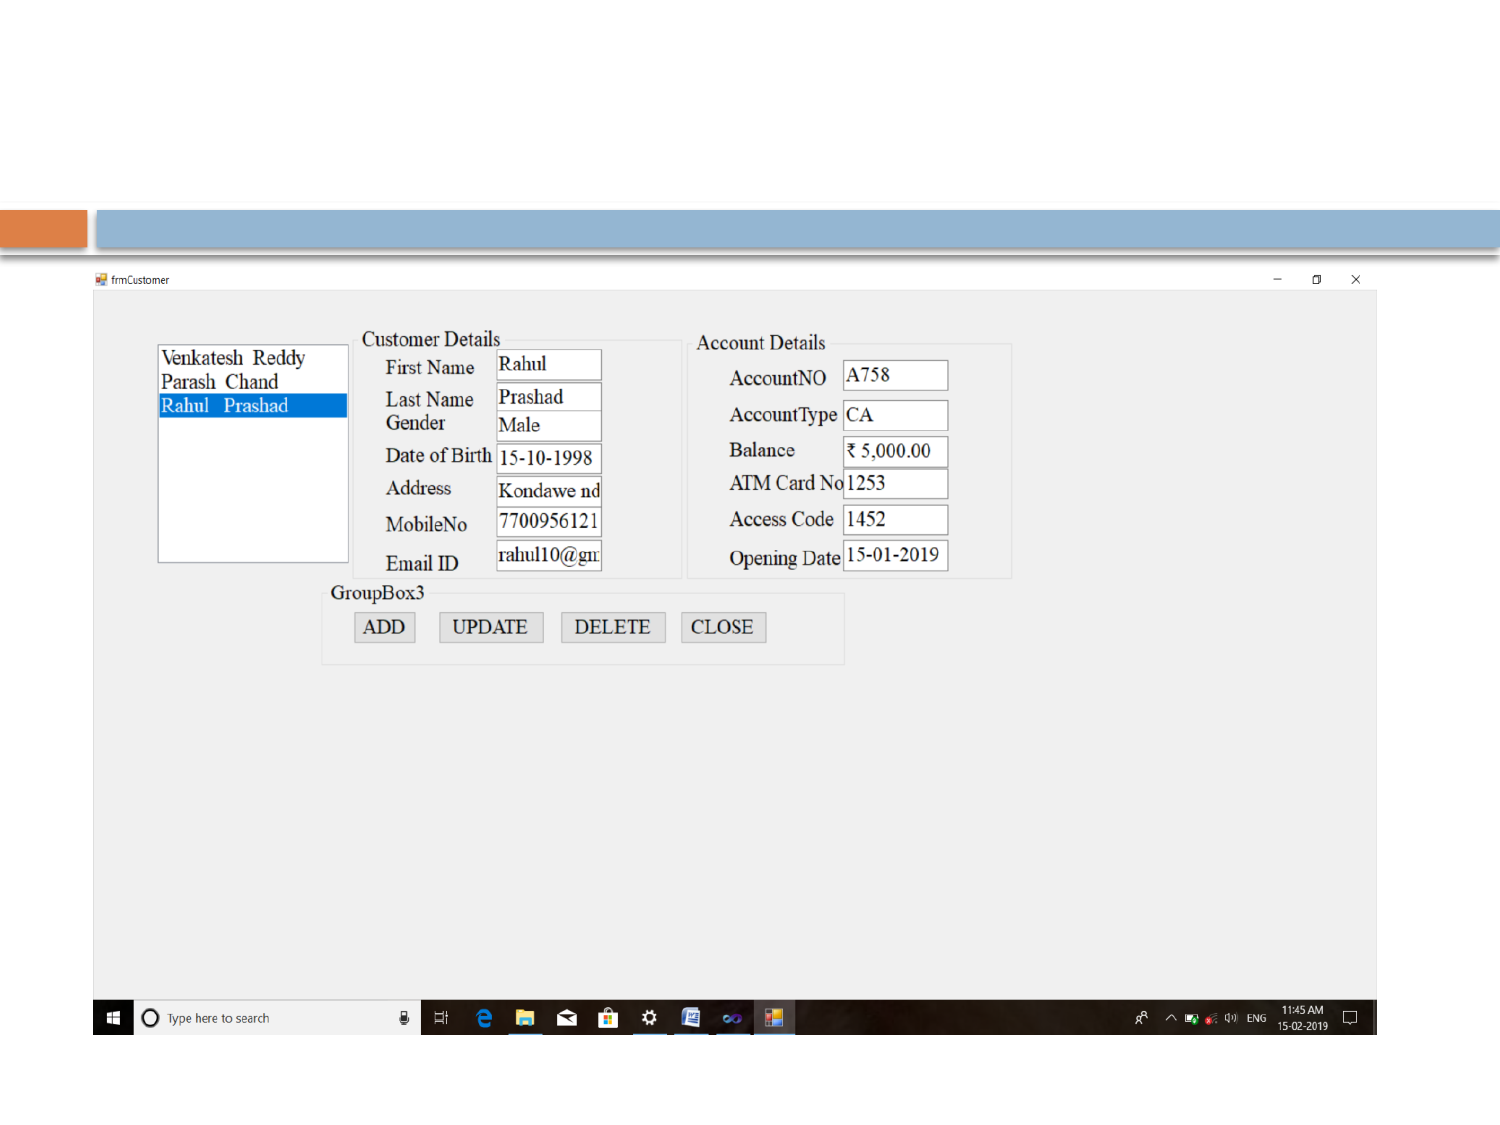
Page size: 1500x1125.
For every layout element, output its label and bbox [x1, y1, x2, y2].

list [93, 269, 1377, 1035]
